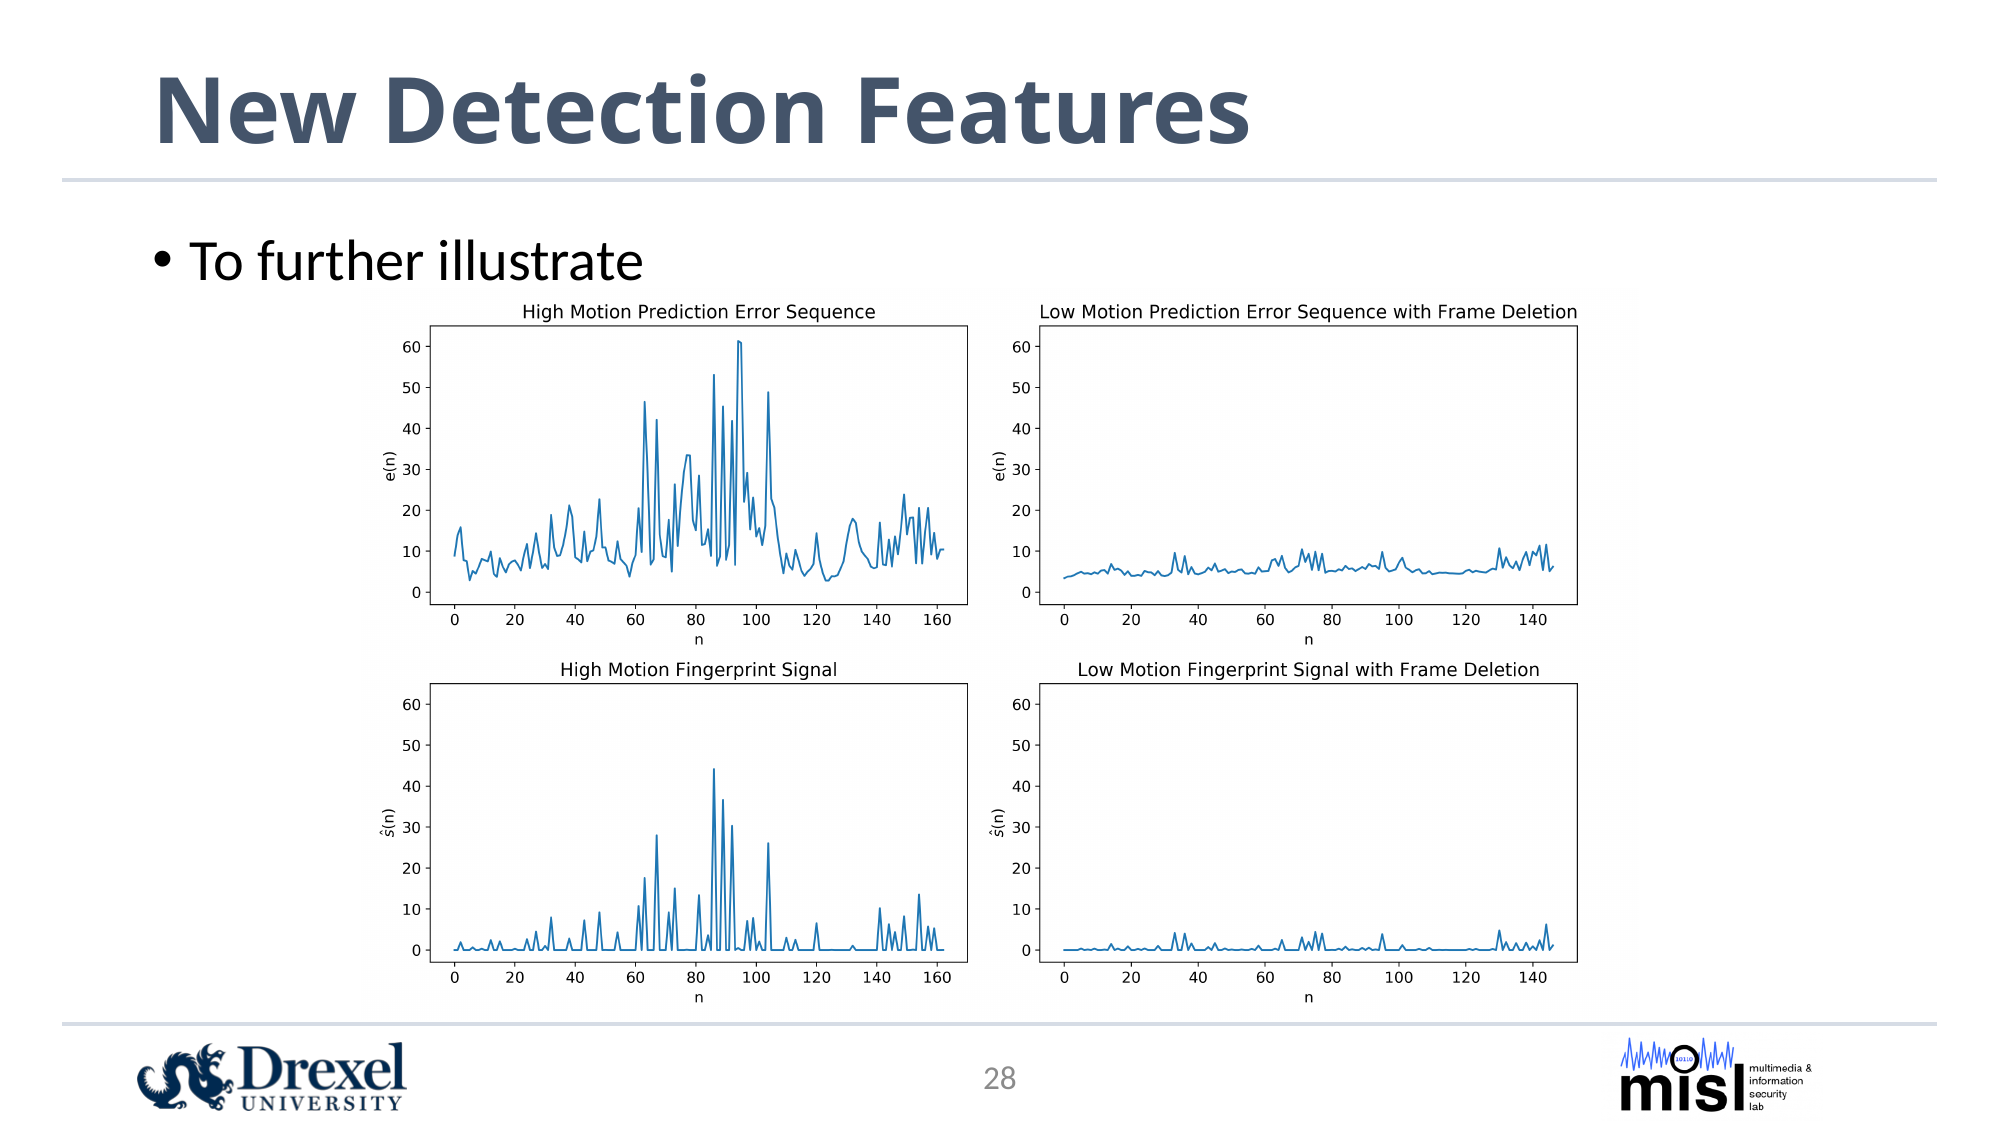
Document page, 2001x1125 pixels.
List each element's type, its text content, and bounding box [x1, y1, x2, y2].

slide_number 27 [774, 1046, 1225, 1107]
picture [1601, 1032, 1823, 1121]
picture [361, 288, 1639, 1020]
list To further illustrate [137, 223, 1863, 1014]
picture [137, 1042, 407, 1111]
title New Detection Features [137, 5, 1863, 223]
